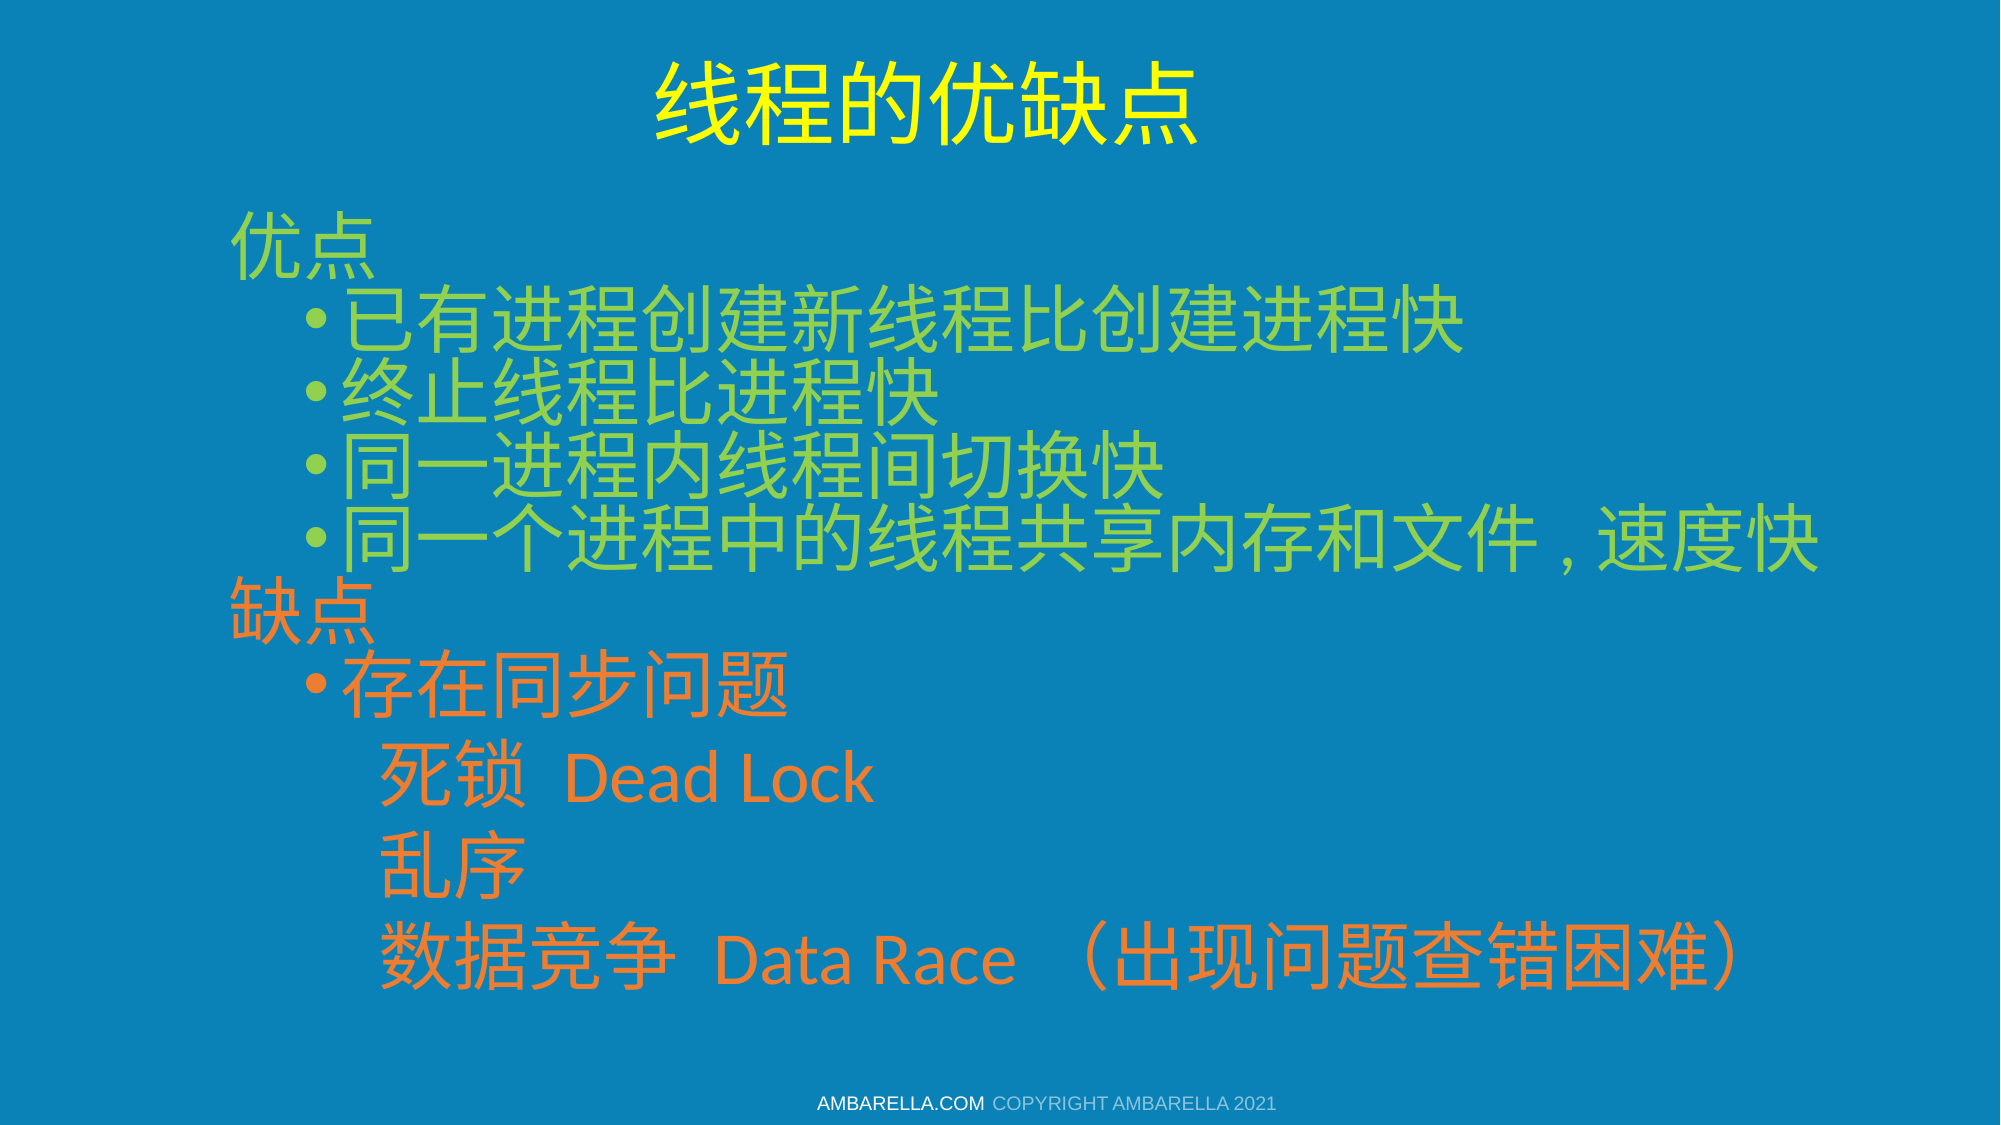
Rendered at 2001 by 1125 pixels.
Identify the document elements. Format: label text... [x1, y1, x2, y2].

picture [338, 218, 371, 229]
picture [284, 218, 293, 226]
list 优点 已有进程创建新线程比创建进程快 终止线程比进程快 同一进程内线程间切换快 同一个进程中的线程共享内存和文件,速度快 缺点 存在同步问题 死锁 Dead Lock 乱序 数据竞争 Data Race（出现问题查错困难） [213, 229, 1908, 1005]
picture [241, 218, 250, 229]
title 线程的优缺点 [64, 0, 1790, 218]
picture [267, 218, 272, 229]
